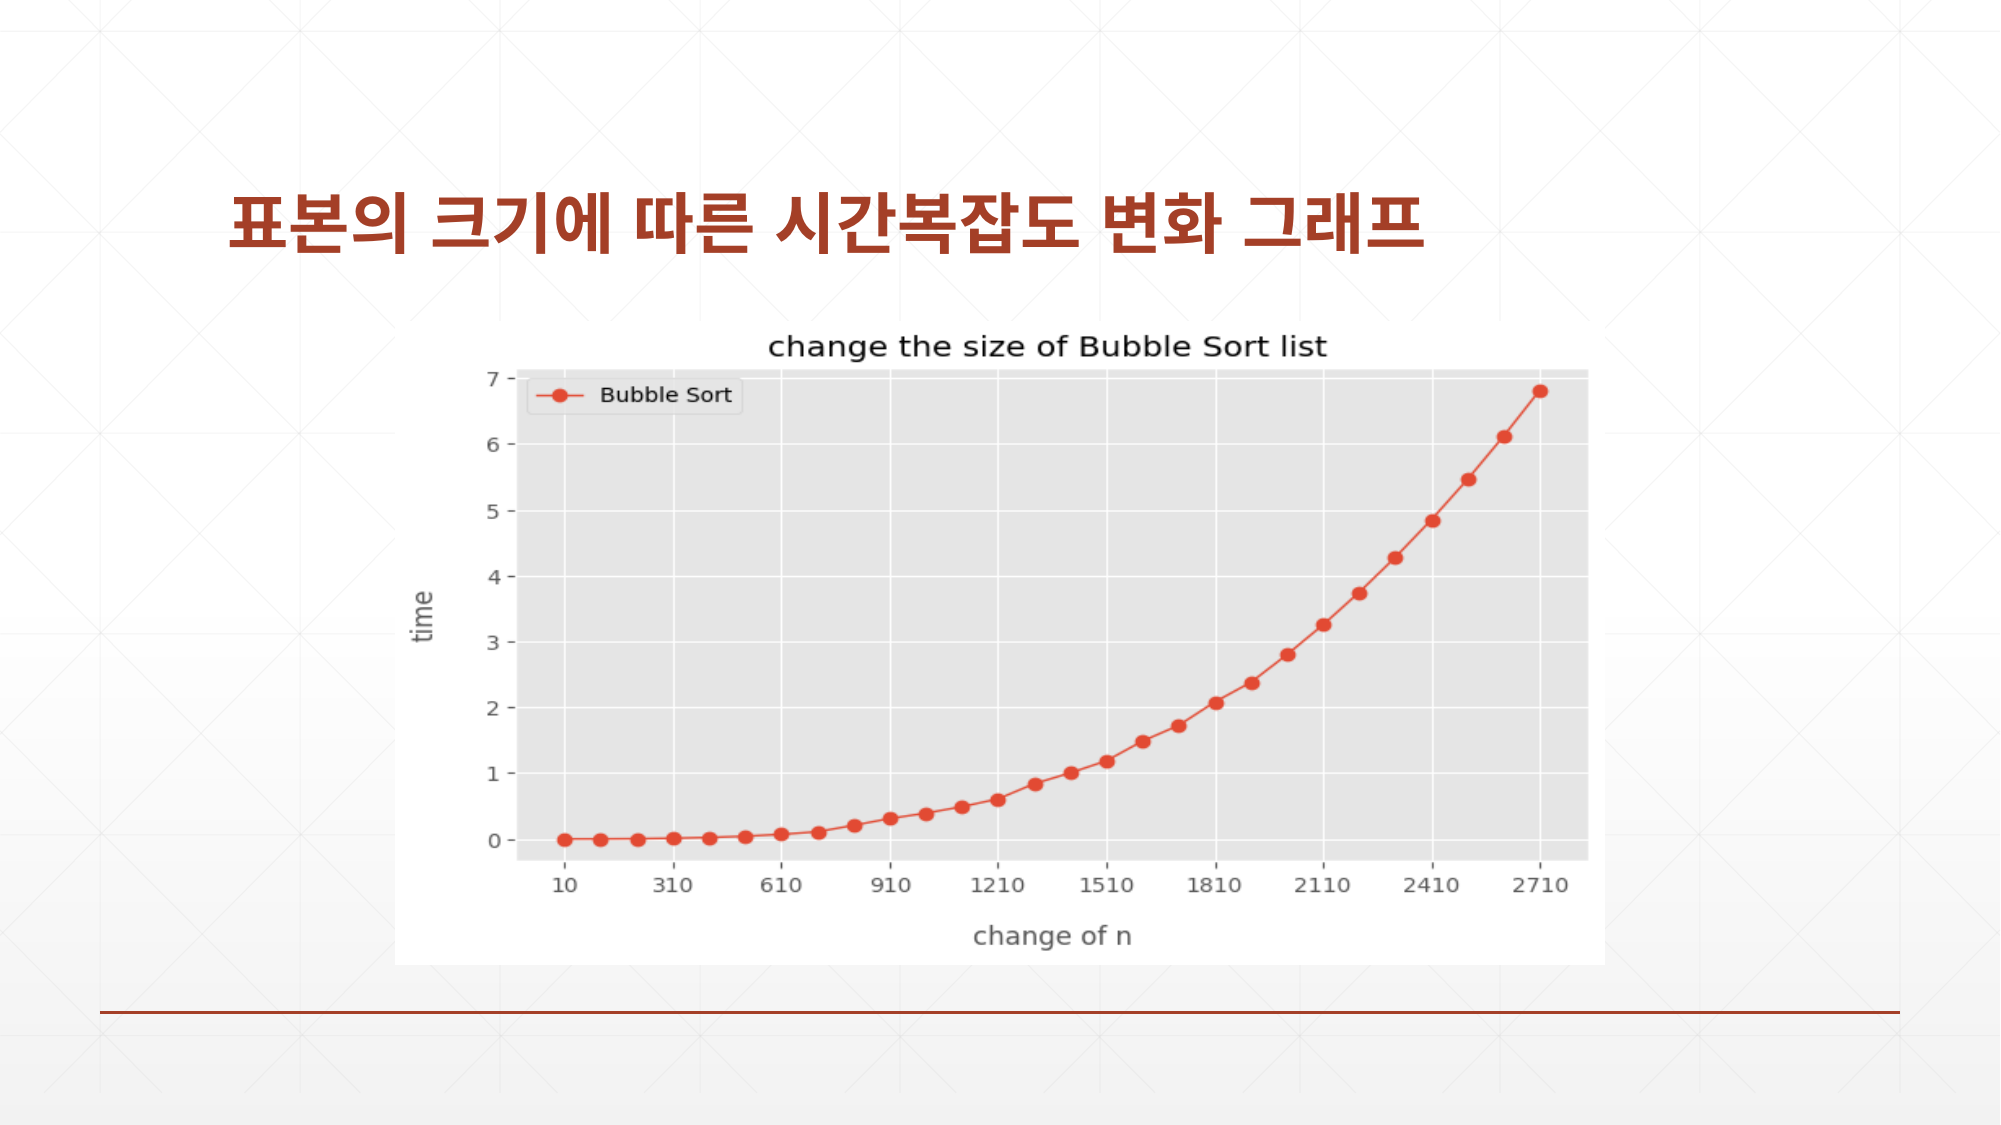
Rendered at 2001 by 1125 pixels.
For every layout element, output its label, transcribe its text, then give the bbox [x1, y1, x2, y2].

title 표본의 크기에 따른 시간복잡도 변화 그래프 [212, 82, 1788, 271]
picture [395, 321, 1605, 965]
